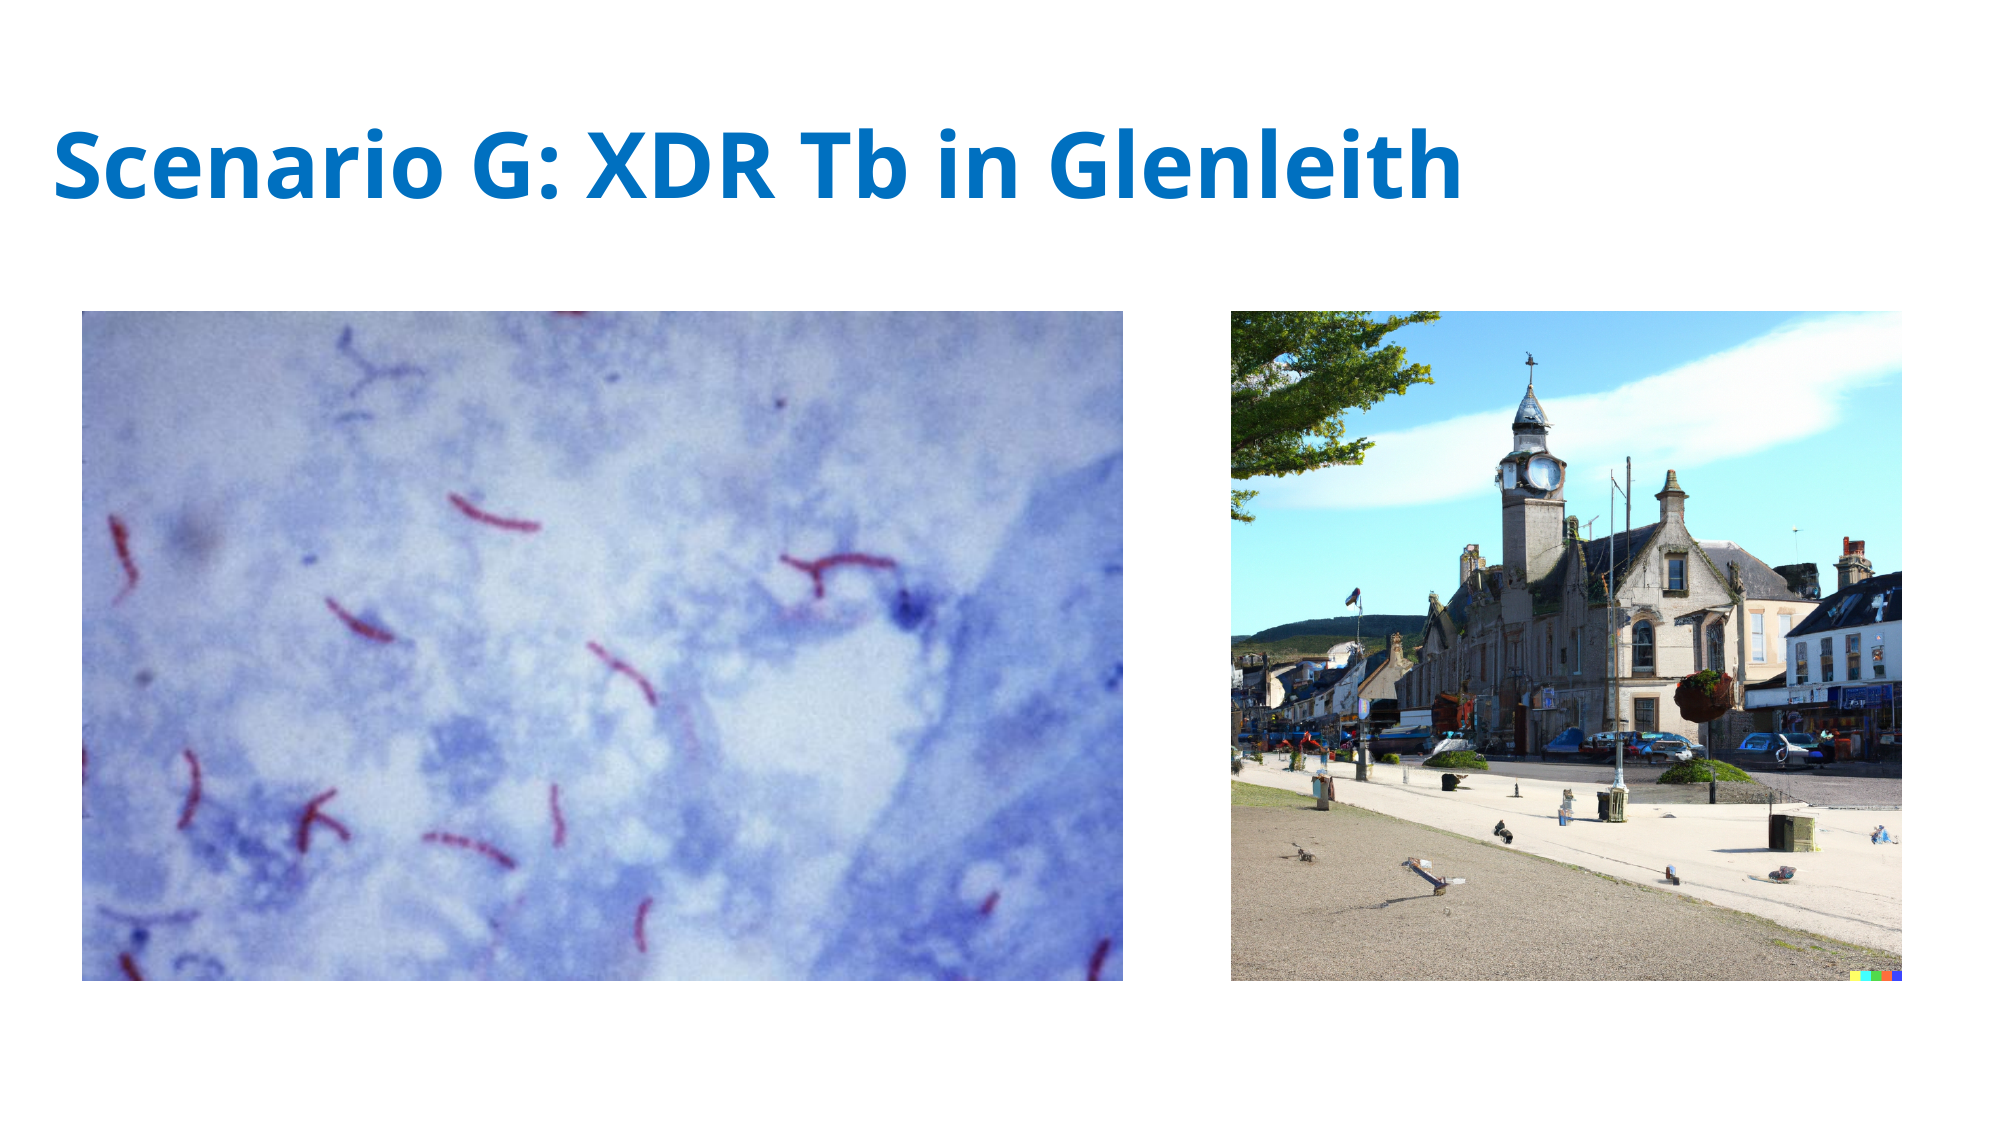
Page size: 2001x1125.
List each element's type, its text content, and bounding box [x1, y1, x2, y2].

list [1231, 311, 1902, 981]
title Scenario G: XDR Tb in Glenleith [37, 59, 1952, 278]
picture [82, 311, 1123, 981]
